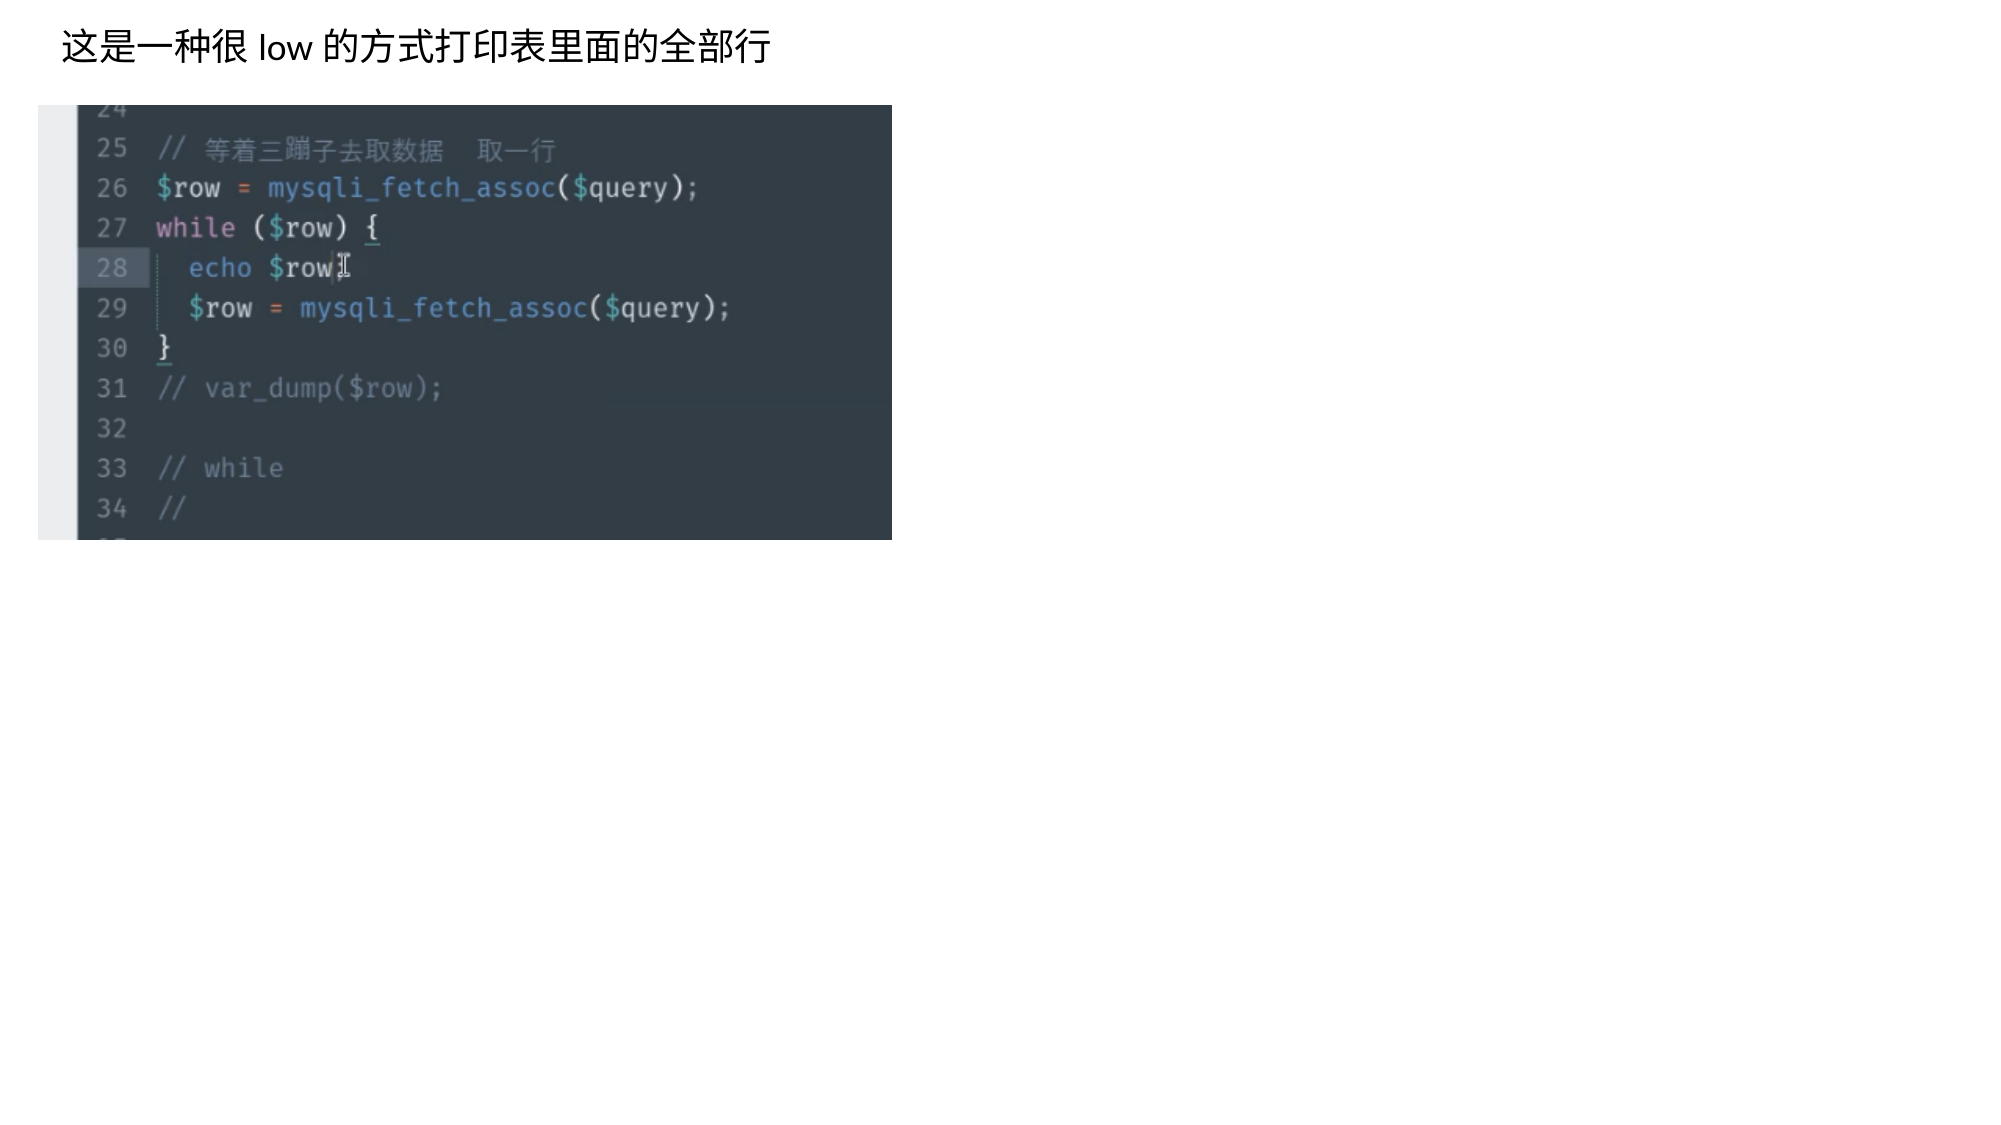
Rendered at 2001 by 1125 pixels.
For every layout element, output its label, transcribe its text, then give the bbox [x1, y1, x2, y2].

text_box 这是一种很low的方式打印表里面的全部行 [47, 15, 892, 76]
picture [38, 105, 892, 540]
